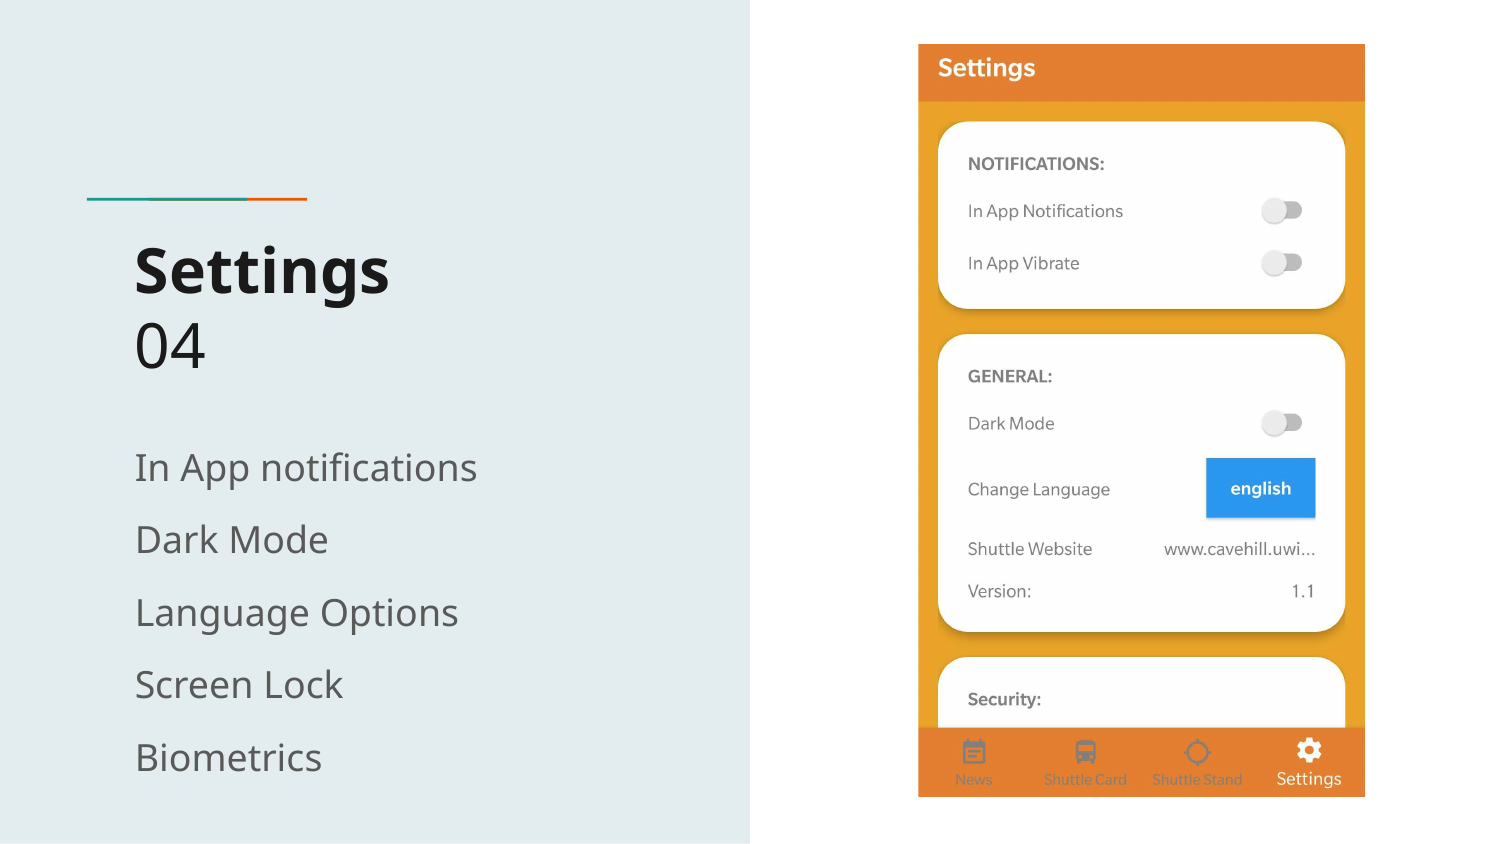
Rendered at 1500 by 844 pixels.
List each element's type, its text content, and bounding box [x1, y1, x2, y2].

subtitle In App notifications Dark Mode Language Options Screen Lock Biometrics [119, 421, 624, 741]
picture [918, 44, 1365, 797]
title Settings 04 [119, 216, 662, 494]
